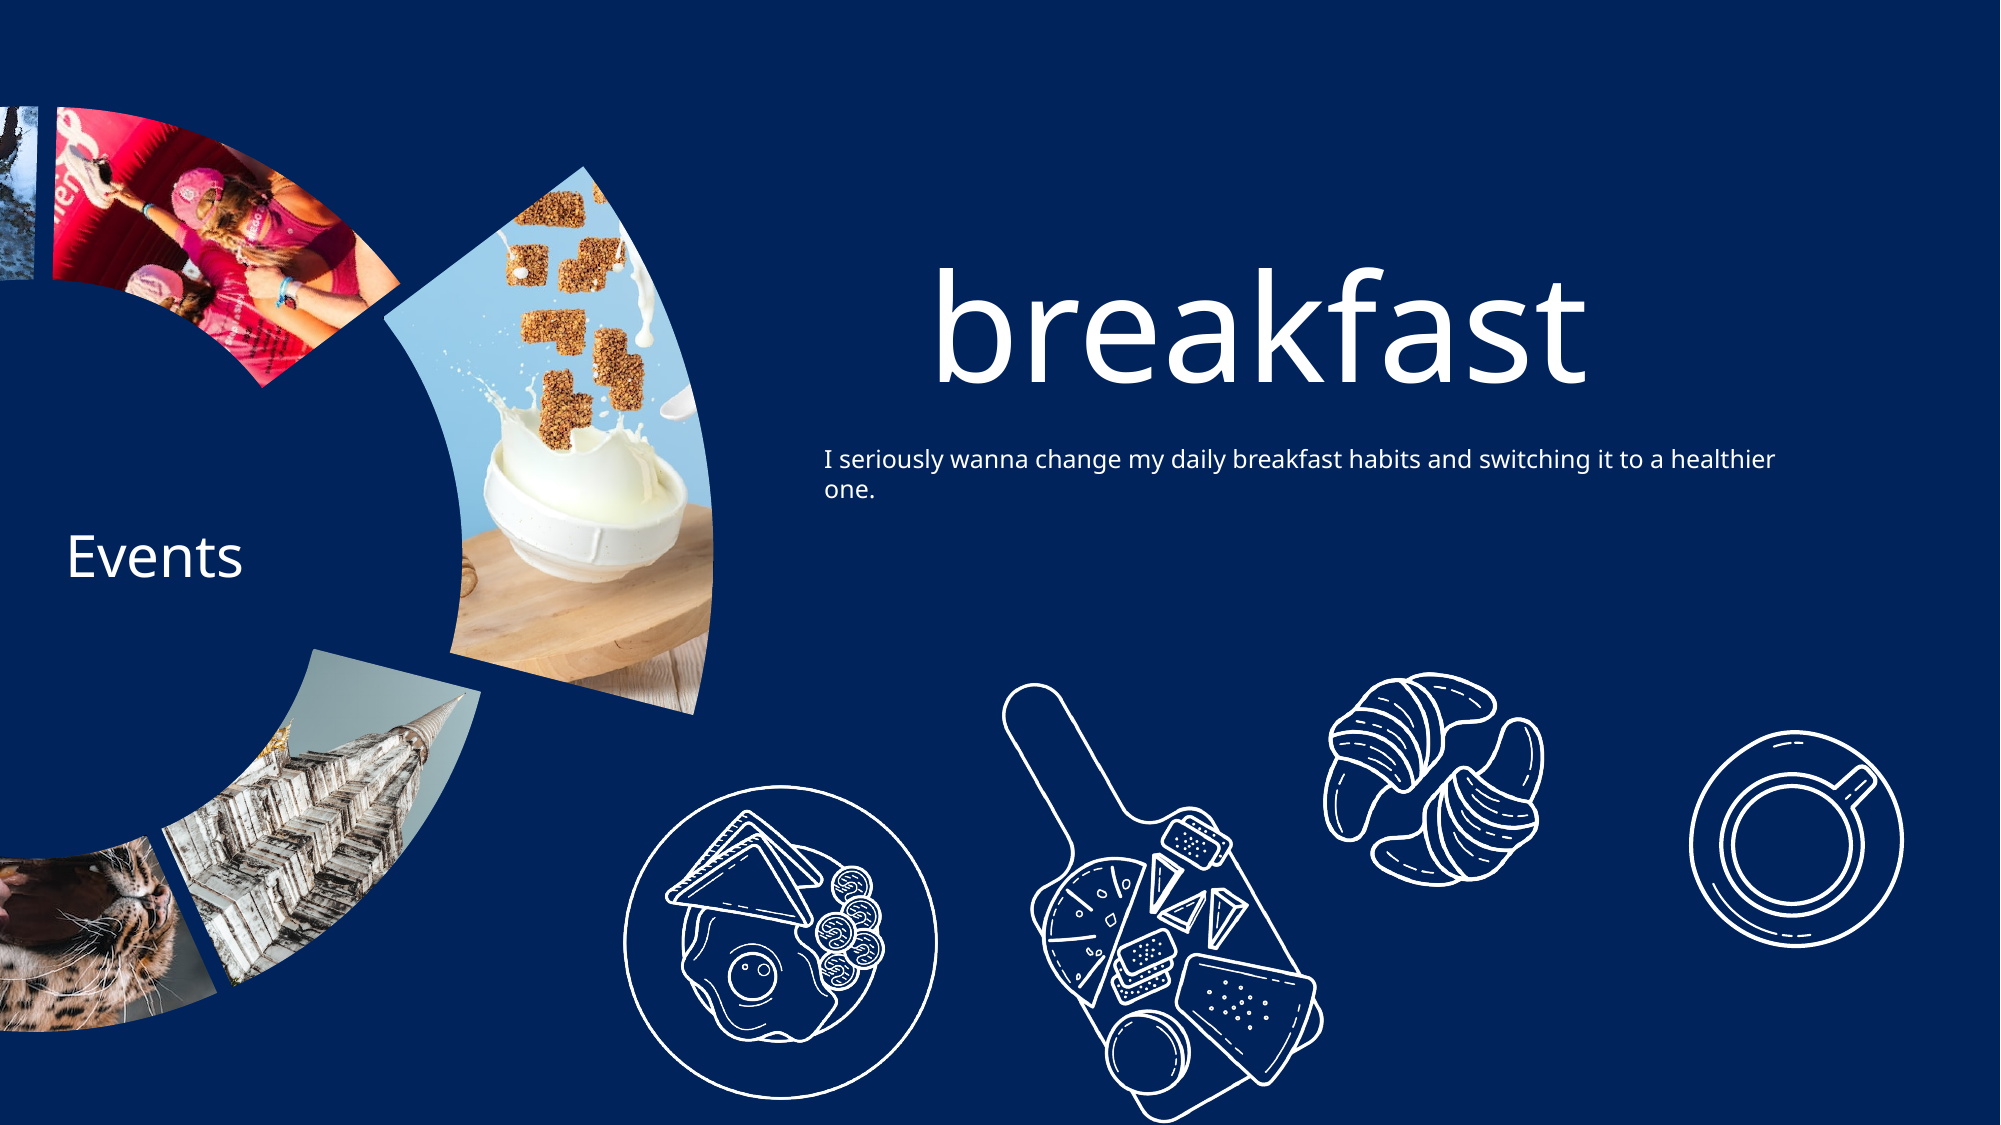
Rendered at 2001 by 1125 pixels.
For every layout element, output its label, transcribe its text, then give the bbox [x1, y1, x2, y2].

picture [623, 672, 1545, 1125]
picture [0, 53, 717, 1125]
picture [0, 106, 39, 281]
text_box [1691, 732, 1902, 947]
text_box breakfast [912, 224, 1604, 420]
text_box Events [50, 511, 260, 597]
text_box I seriously wanna change my daily breakfast habits and switching it to a healthier one. [809, 436, 1797, 511]
